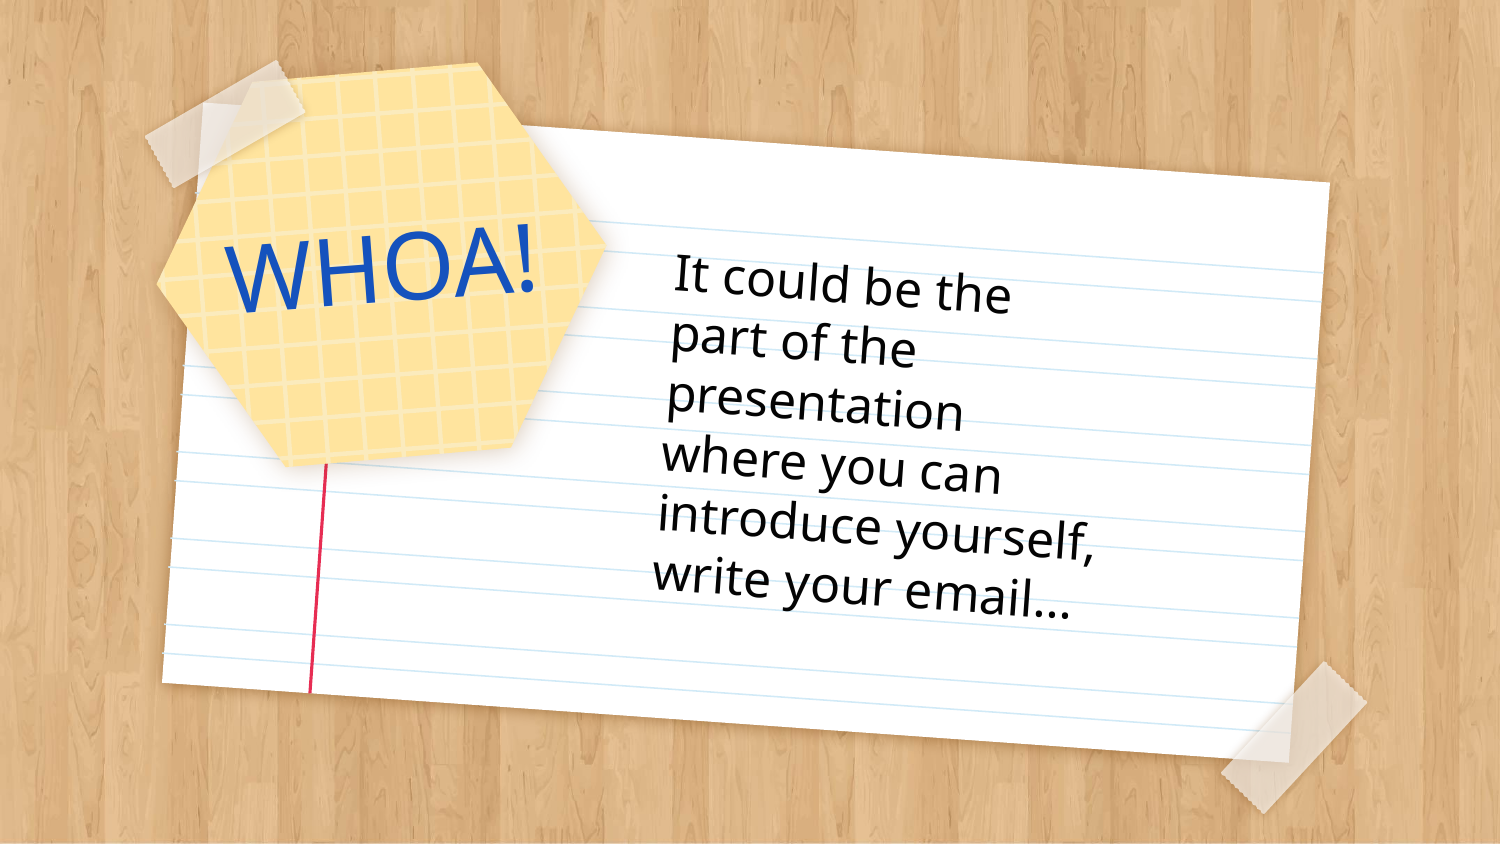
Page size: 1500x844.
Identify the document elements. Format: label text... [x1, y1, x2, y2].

text_box [1221, 661, 1368, 815]
text_box [262, 59, 282, 68]
picture [0, 0, 1500, 844]
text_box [155, 70, 608, 460]
subtitle It could be the part of the presentation where you can introduce yourself, write your email… [640, 295, 1129, 578]
text_box [145, 132, 150, 146]
